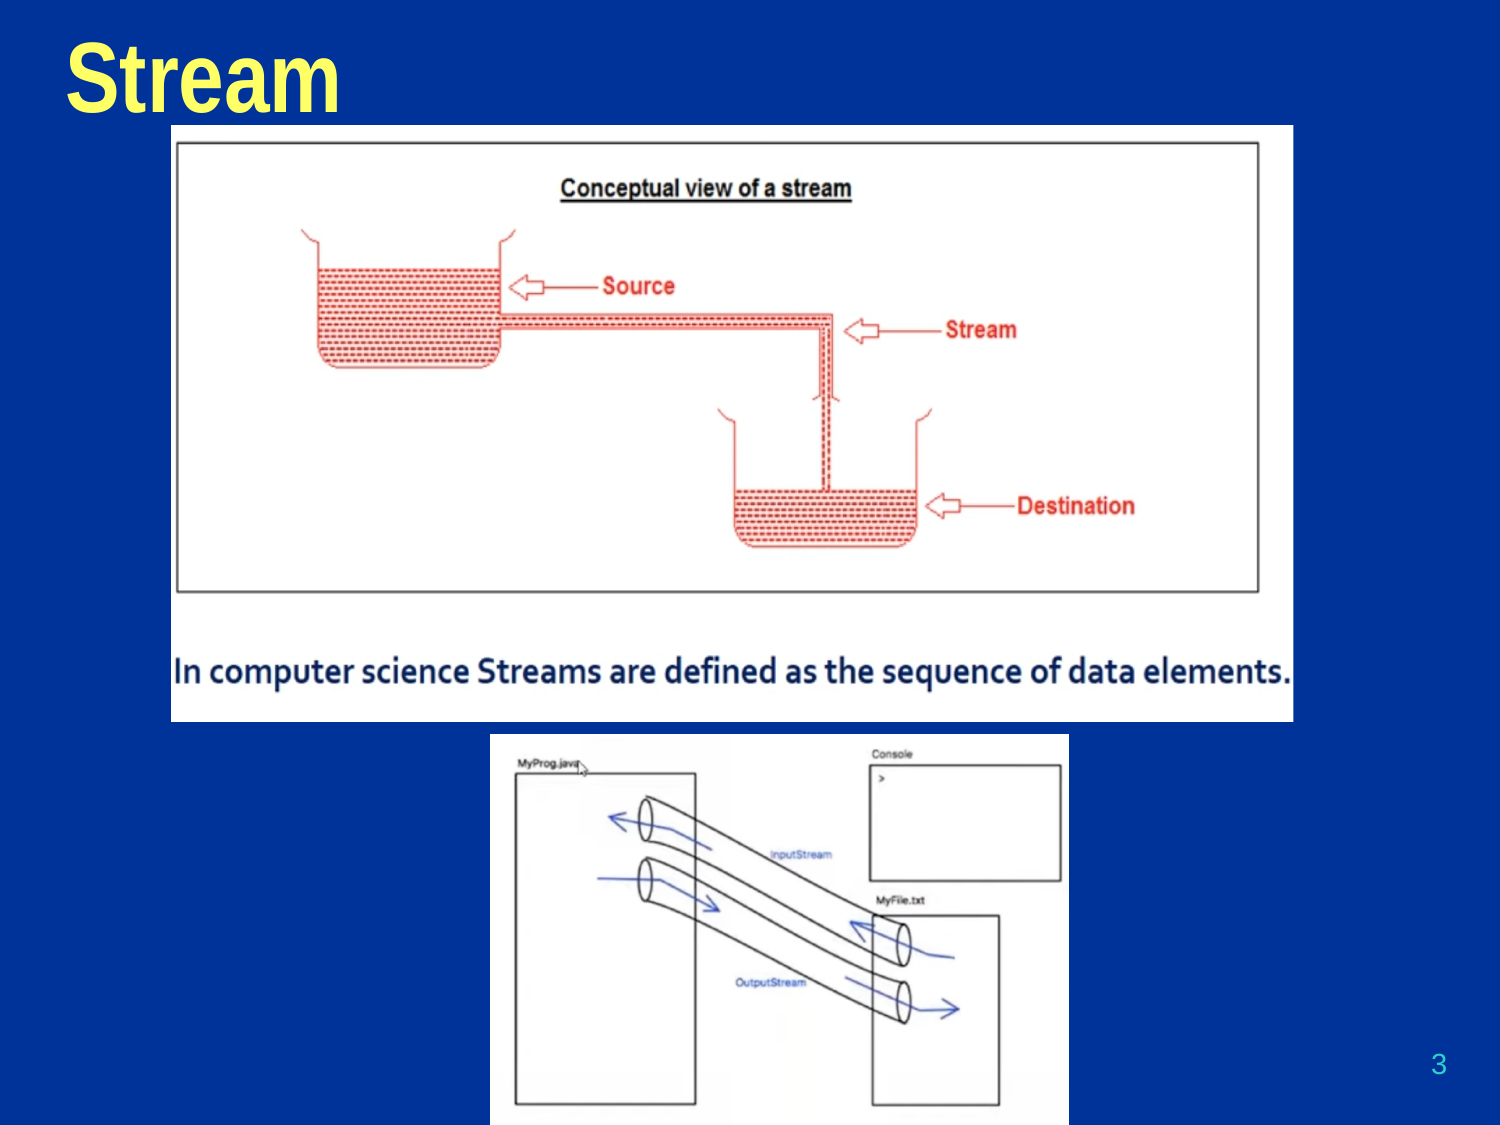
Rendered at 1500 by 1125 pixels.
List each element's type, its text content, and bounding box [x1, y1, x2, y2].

slide_number 3 [1149, 1025, 1463, 1100]
picture [171, 125, 1294, 722]
title Stream [50, 24, 1450, 149]
picture [490, 734, 1069, 1125]
